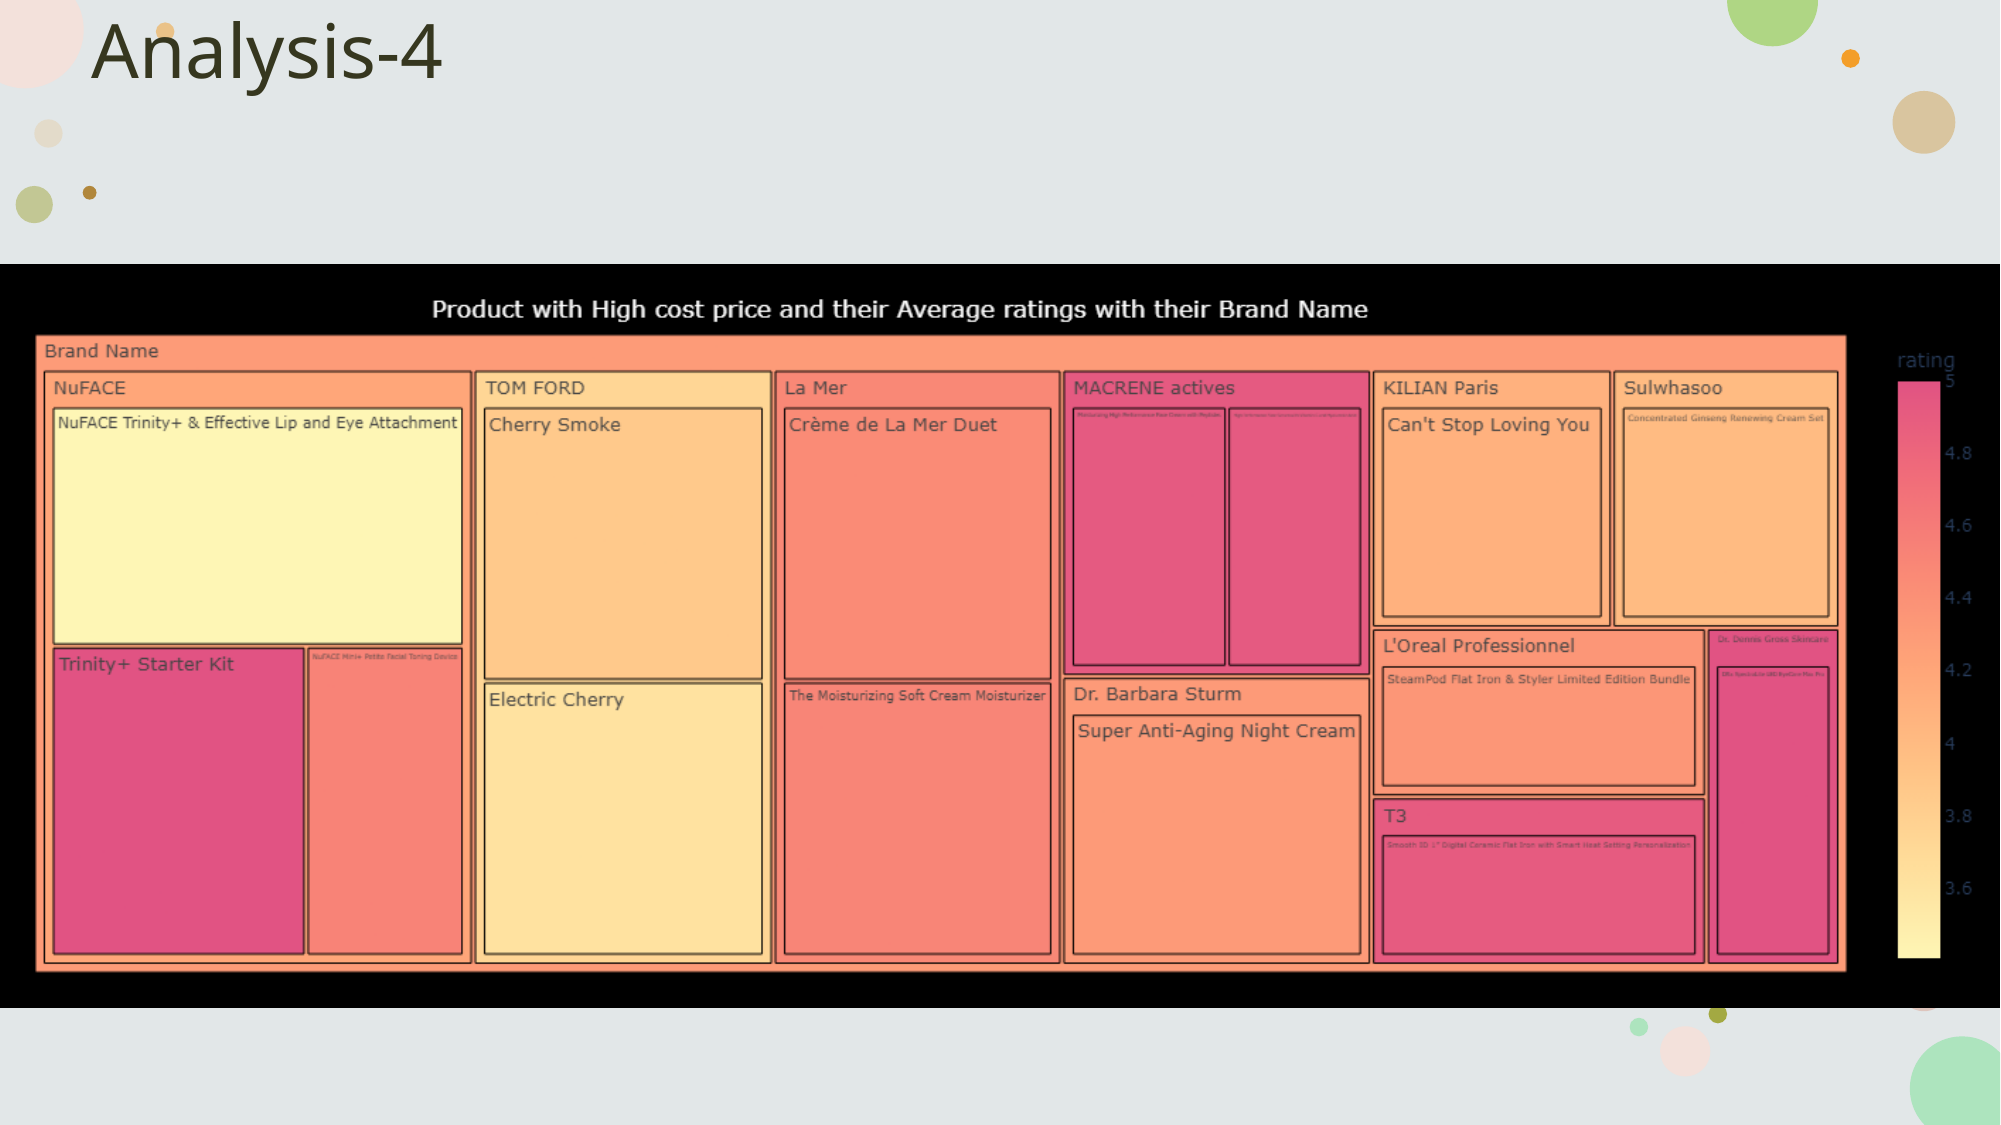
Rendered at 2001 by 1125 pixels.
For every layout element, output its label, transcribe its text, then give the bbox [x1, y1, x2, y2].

title Analysis-4 [76, 0, 1825, 163]
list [0, 264, 2000, 1008]
